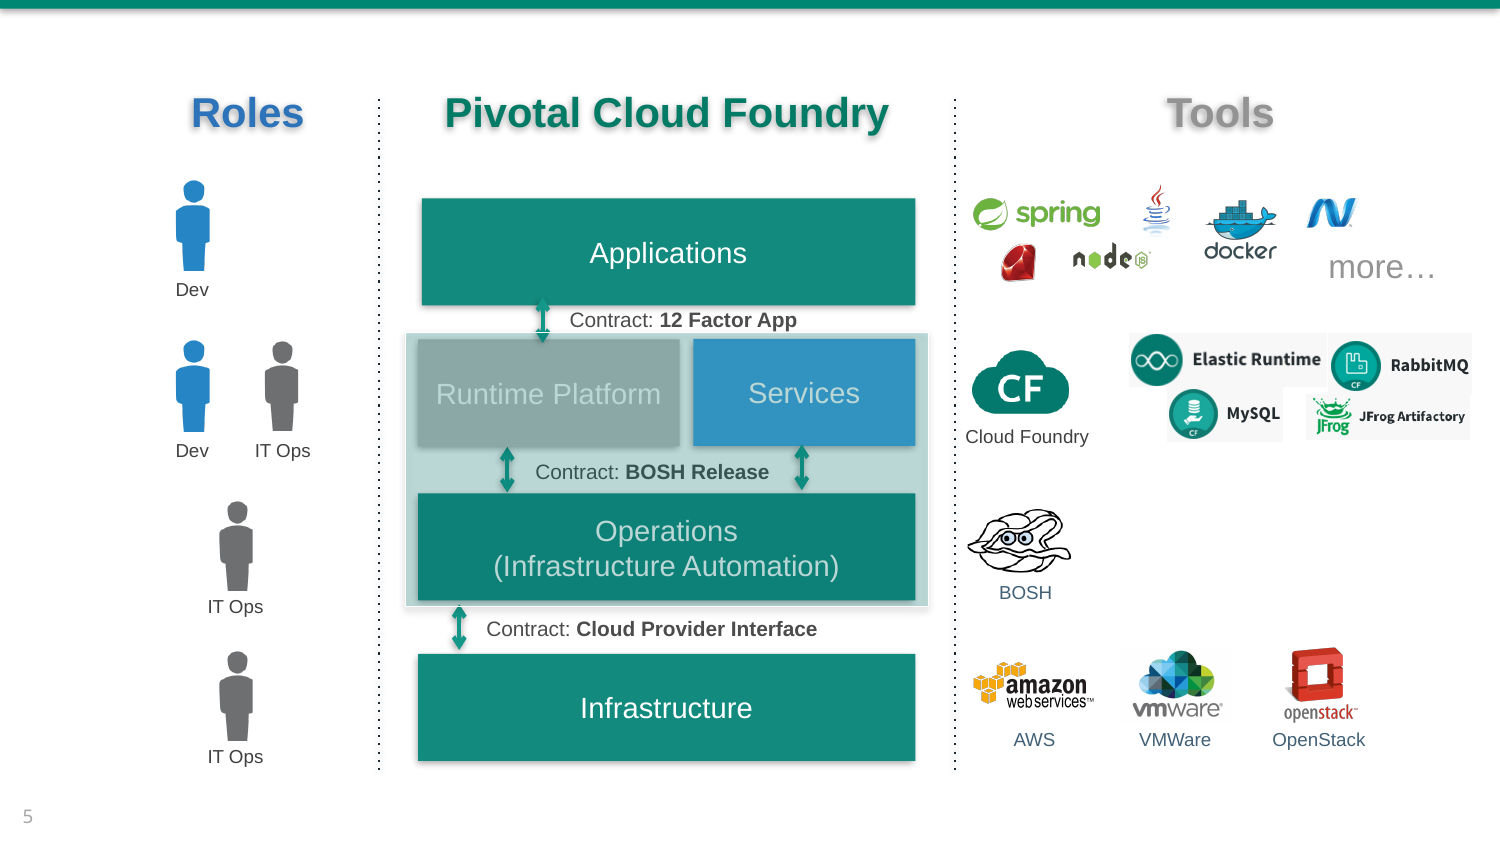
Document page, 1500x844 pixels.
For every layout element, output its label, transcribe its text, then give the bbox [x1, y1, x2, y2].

slide_number 5 [7, 797, 70, 843]
picture [1129, 332, 1472, 442]
text_box Infrastructure [417, 653, 916, 762]
text_box Tools [960, 75, 1483, 146]
text_box AWS [998, 720, 1071, 758]
text_box more… [1305, 237, 1460, 280]
text_box BOSH [984, 587, 1067, 611]
text_box Contract: 12 Factor App [554, 299, 813, 330]
text_box Contract: Cloud Provider Interface [471, 615, 833, 648]
picture [1280, 644, 1363, 726]
picture [972, 332, 1069, 430]
picture [1067, 181, 1178, 276]
picture [972, 198, 1101, 232]
picture [1120, 647, 1233, 722]
picture [1200, 197, 1284, 264]
text_box [405, 331, 930, 607]
picture [959, 503, 1078, 580]
text_box OpenStack [1257, 720, 1381, 758]
picture [219, 651, 253, 741]
picture [219, 501, 253, 592]
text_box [128, 76, 368, 468]
text_box Pivotal Cloud Foundry [378, 75, 956, 147]
picture [972, 659, 1096, 710]
picture [996, 238, 1041, 287]
text_box IT Ops [192, 587, 279, 626]
picture [1305, 197, 1360, 229]
text_box Applications [421, 198, 916, 306]
text_box Cloud Foundry [960, 417, 1104, 455]
text_box IT Ops [192, 737, 279, 776]
text_box VMWare [1124, 730, 1227, 758]
